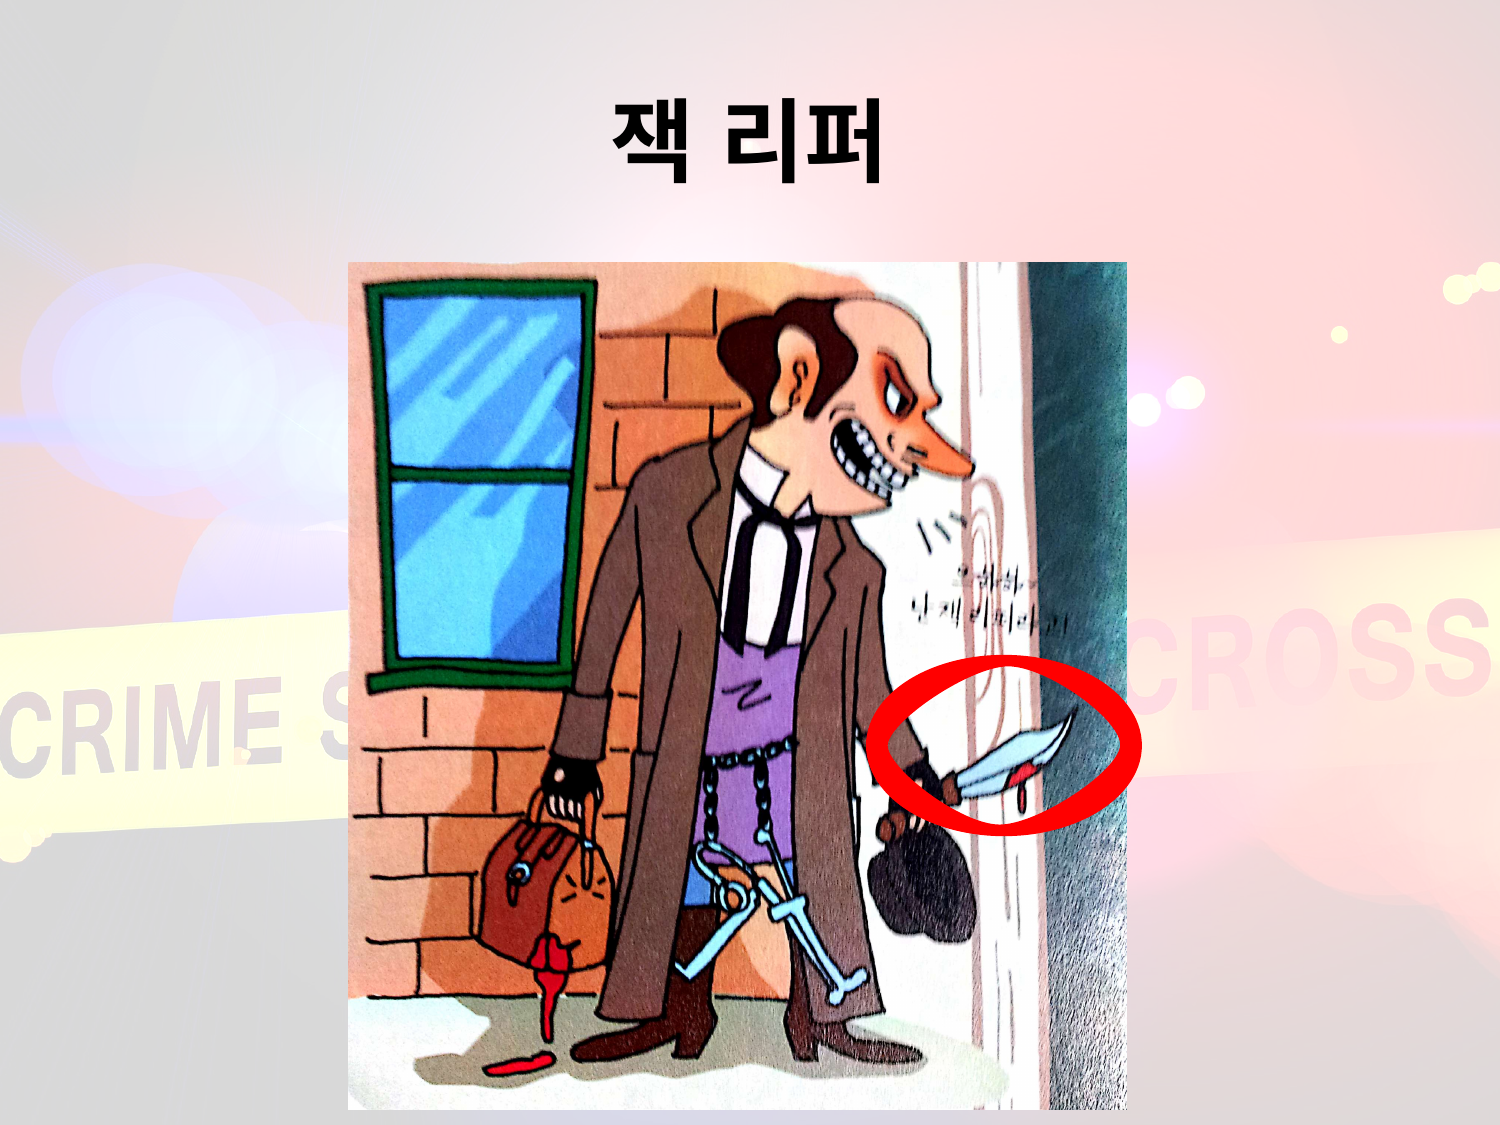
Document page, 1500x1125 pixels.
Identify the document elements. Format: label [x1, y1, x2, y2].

list [348, 262, 1127, 1111]
picture [0, 0, 1500, 1125]
